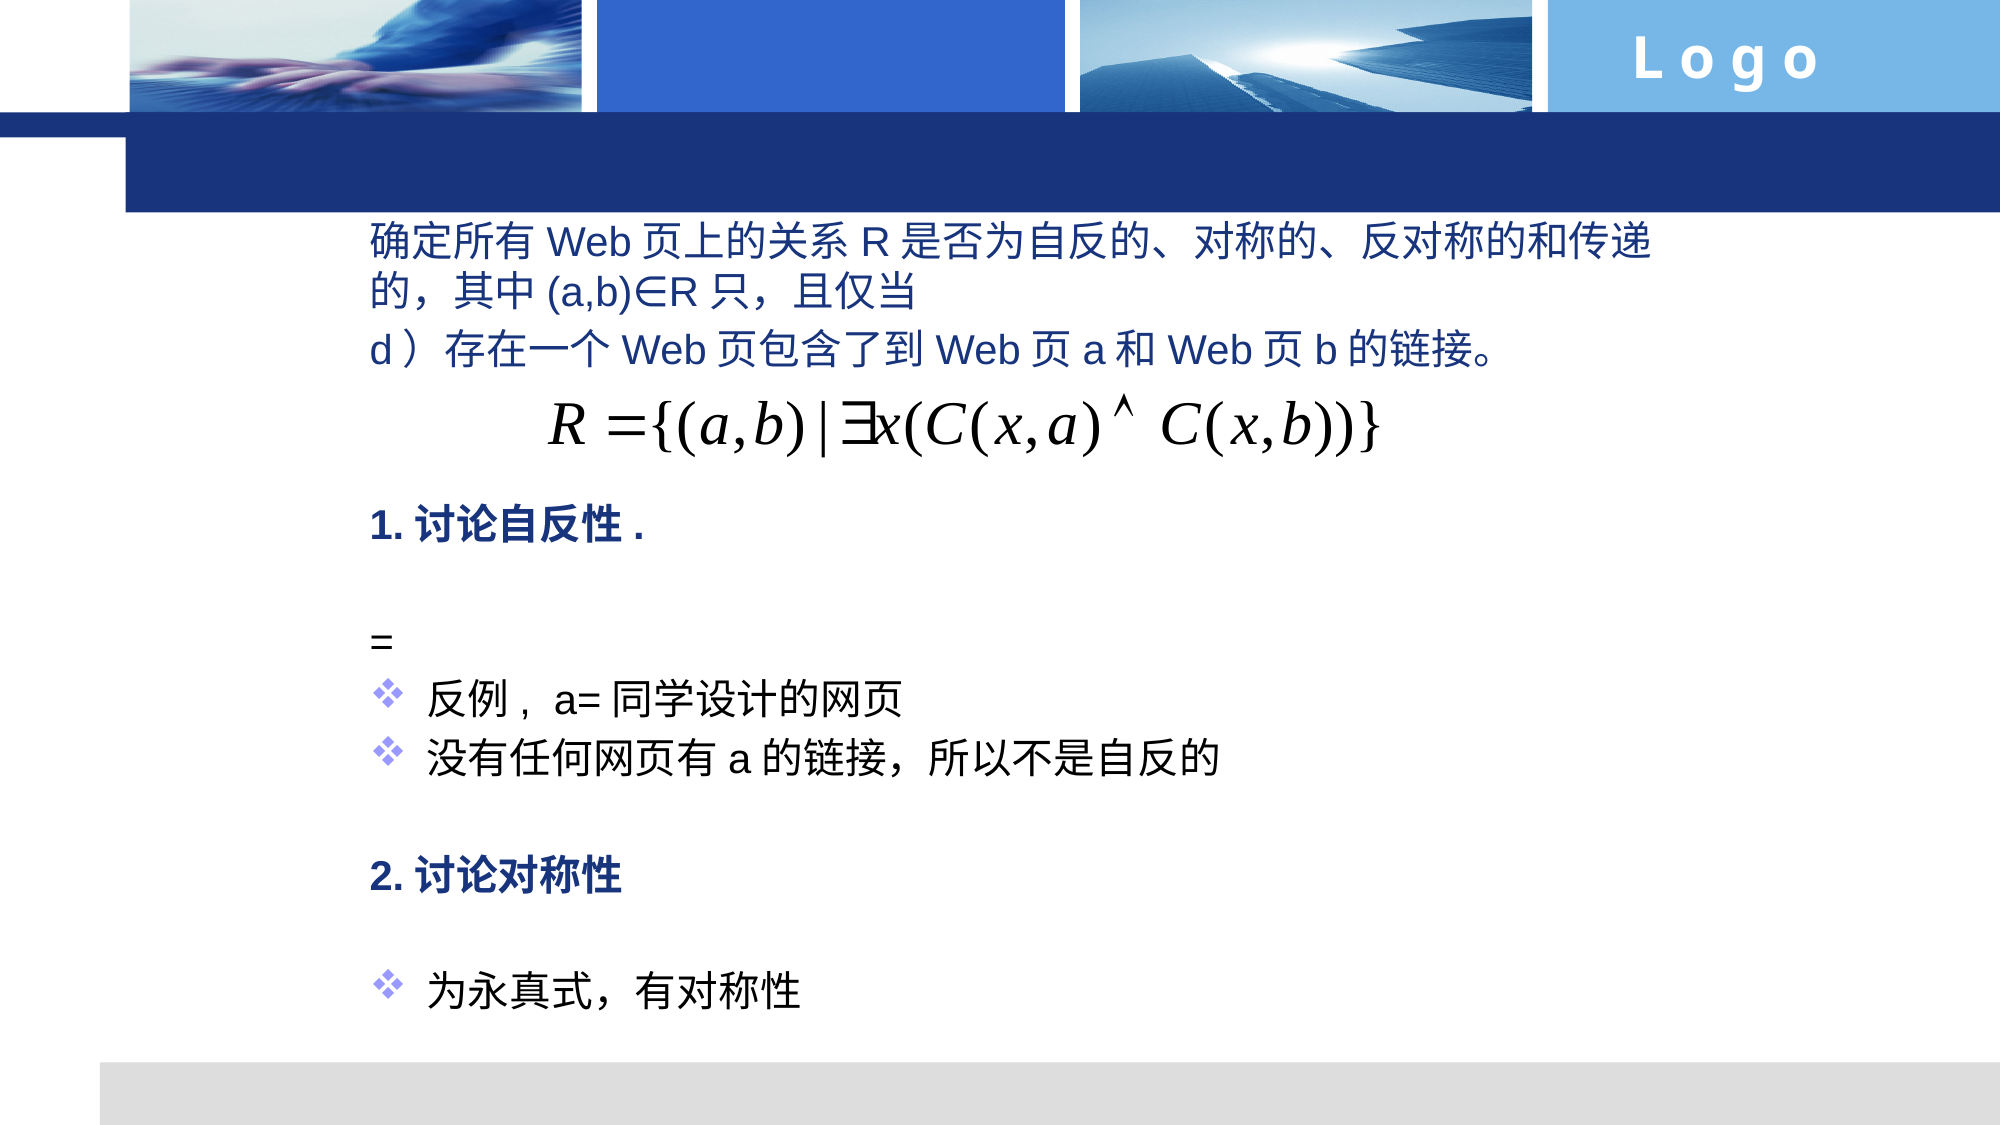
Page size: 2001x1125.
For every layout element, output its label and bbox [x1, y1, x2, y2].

picture [1080, 0, 1533, 112]
text_box [537, 387, 1391, 471]
picture [129, 0, 582, 112]
